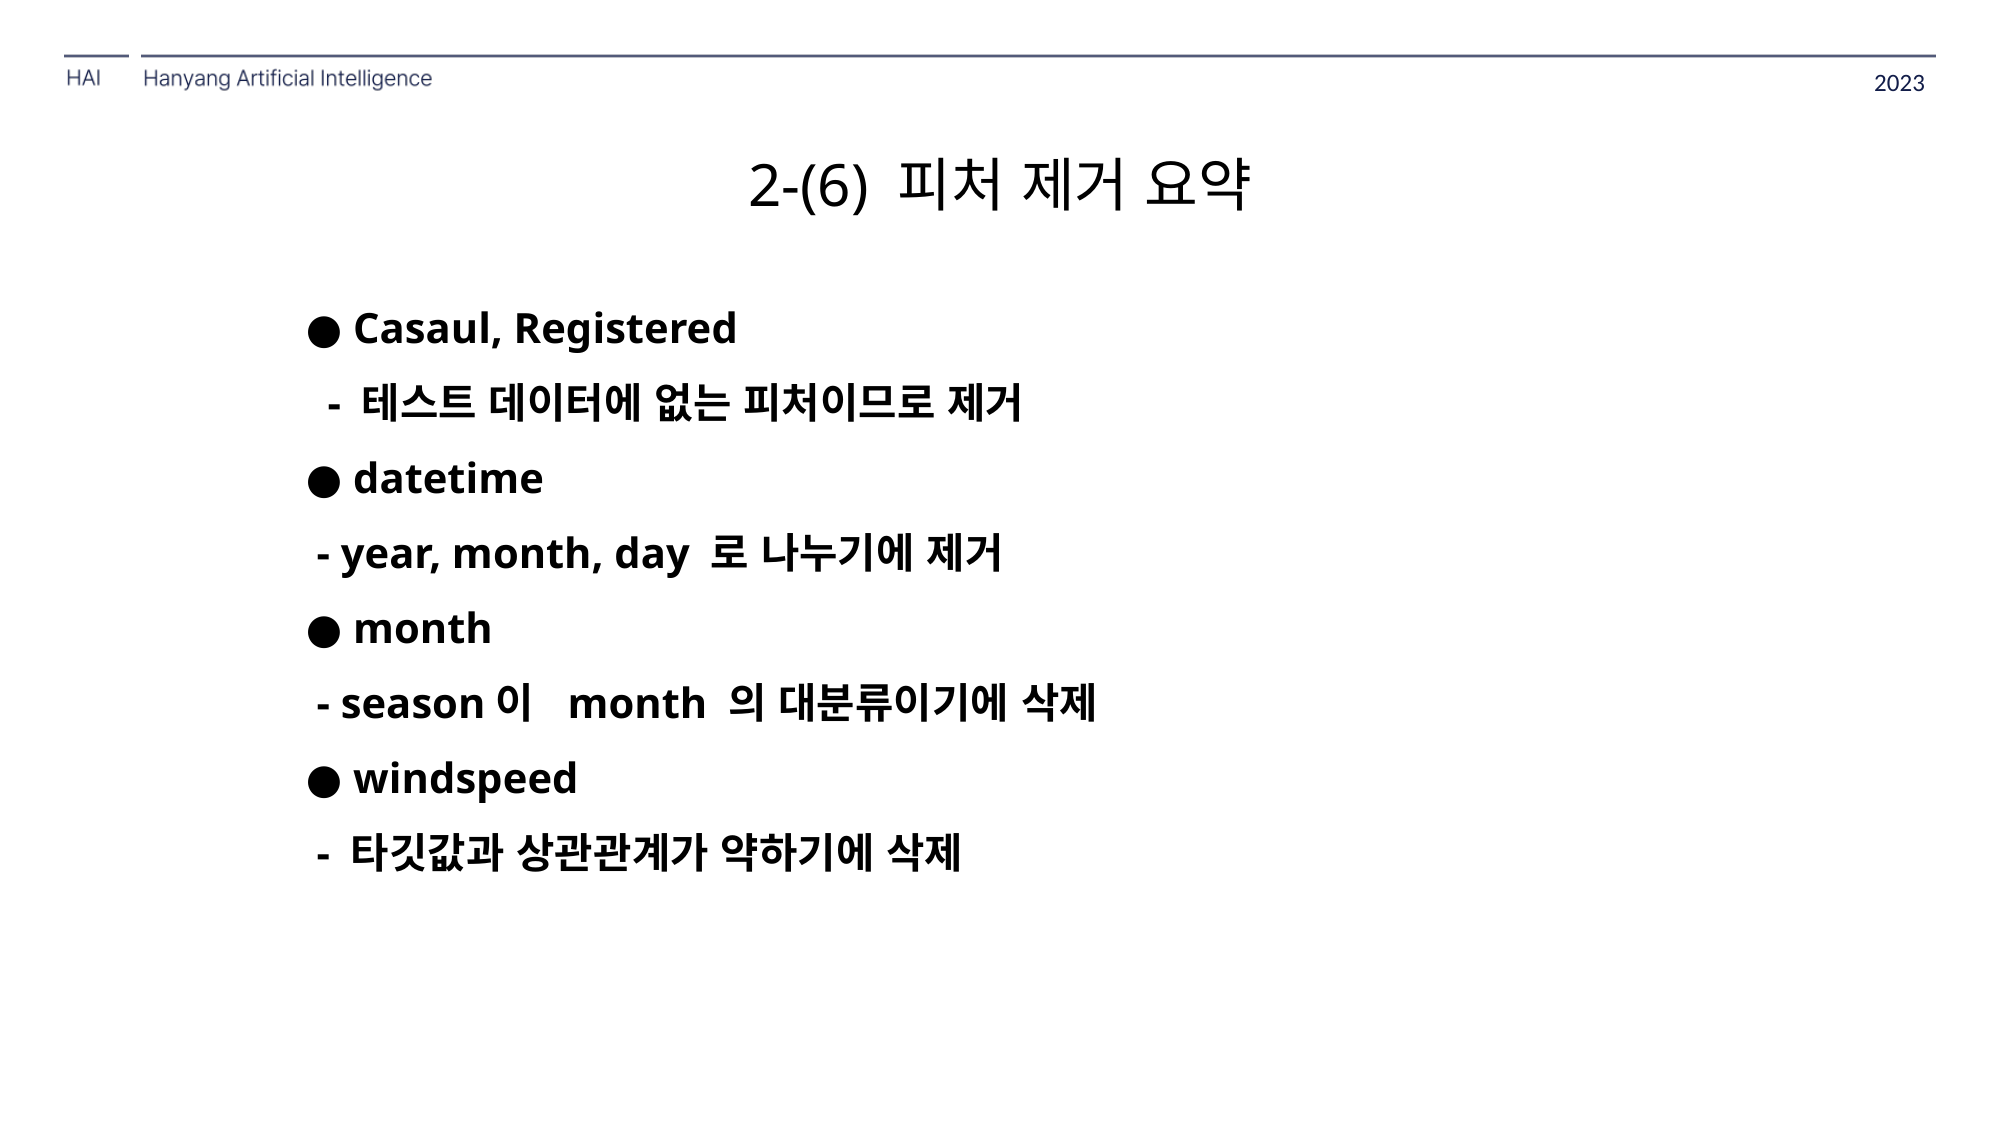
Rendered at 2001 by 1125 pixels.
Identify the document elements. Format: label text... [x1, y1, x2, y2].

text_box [64, 51, 130, 59]
text_box ● Casaul, Registered - 테스트 데이터에 없는 피처이므로 제거 ● datetime - year, month, day 로 나누기에 제거 ● month - season이 month 의 대분류이기에 삭제 ● windspeed - 타깃값과 상관관계가 약하기에 삭제 [290, 379, 1648, 934]
picture [140, 59, 442, 101]
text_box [141, 51, 1936, 59]
text_box 2023 [1859, 58, 1989, 104]
text_box 2-(6) 피처 제거 요약 [733, 140, 1267, 226]
picture [63, 59, 110, 97]
